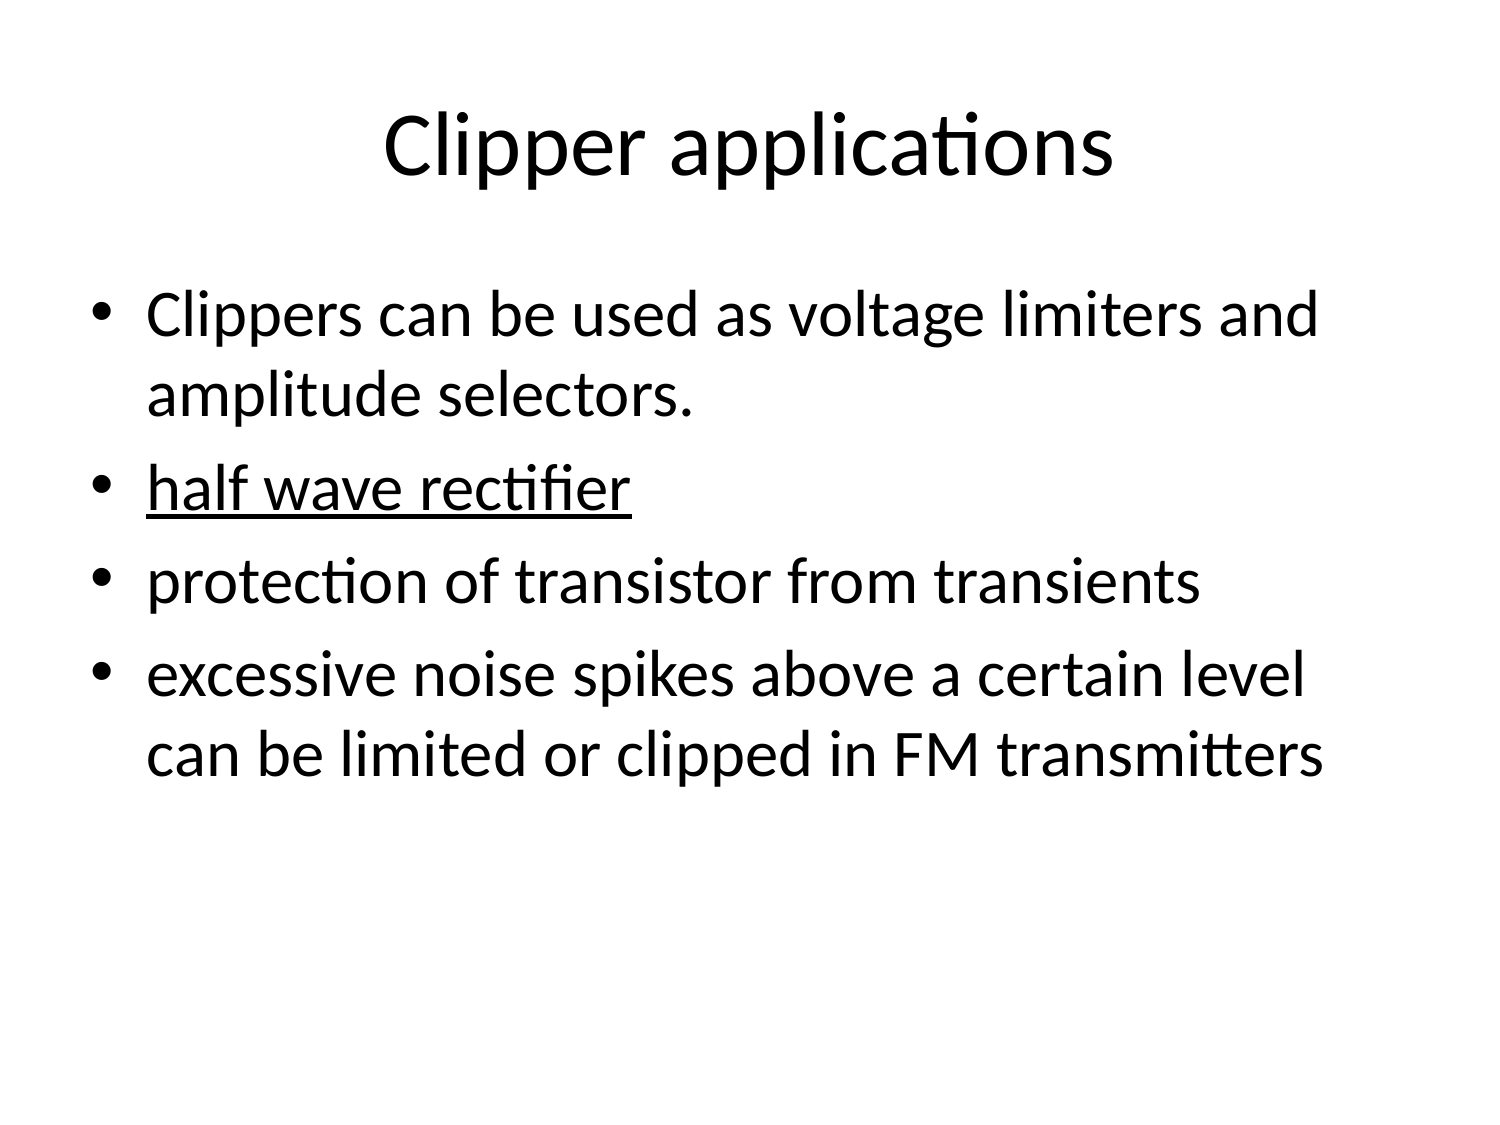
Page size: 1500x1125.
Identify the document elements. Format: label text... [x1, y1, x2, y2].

title Clipper applications [75, 45, 1425, 233]
list Clippers can be used as voltage limiters and amplitude selectors. half wave rectifier protection of transistor from transients excessive noise spikes above a certain level can be limited or clipped in FM transmitters [75, 262, 1425, 1005]
